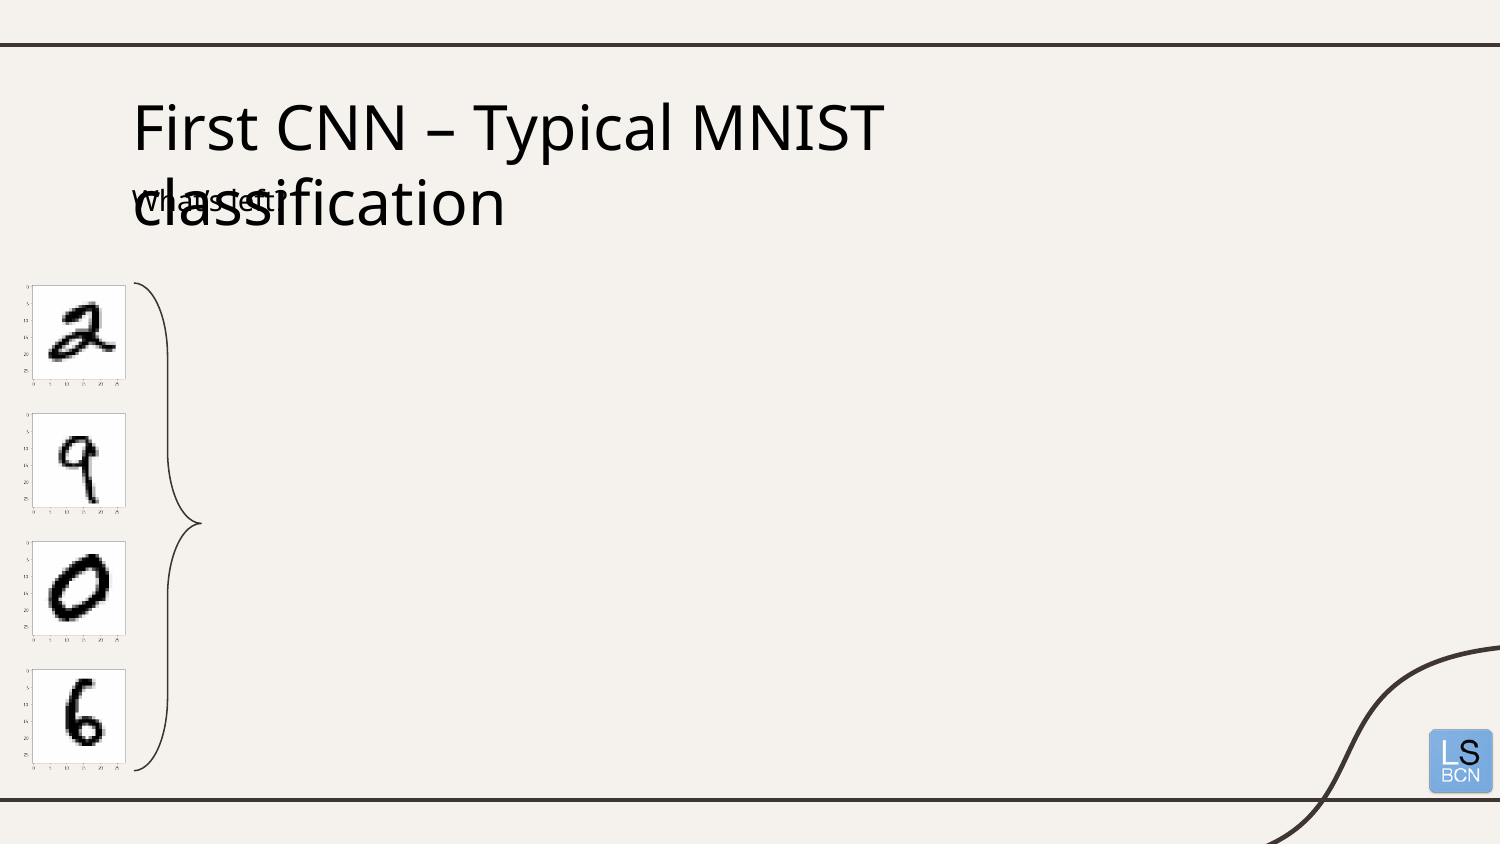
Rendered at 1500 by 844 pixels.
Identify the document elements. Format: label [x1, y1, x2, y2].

picture [1421, 721, 1500, 801]
text_box [133, 282, 202, 772]
picture [20, 538, 129, 646]
picture [20, 410, 129, 518]
picture [20, 282, 129, 390]
title [116, 72, 1278, 167]
text_box [116, 166, 1258, 261]
picture [20, 666, 129, 774]
